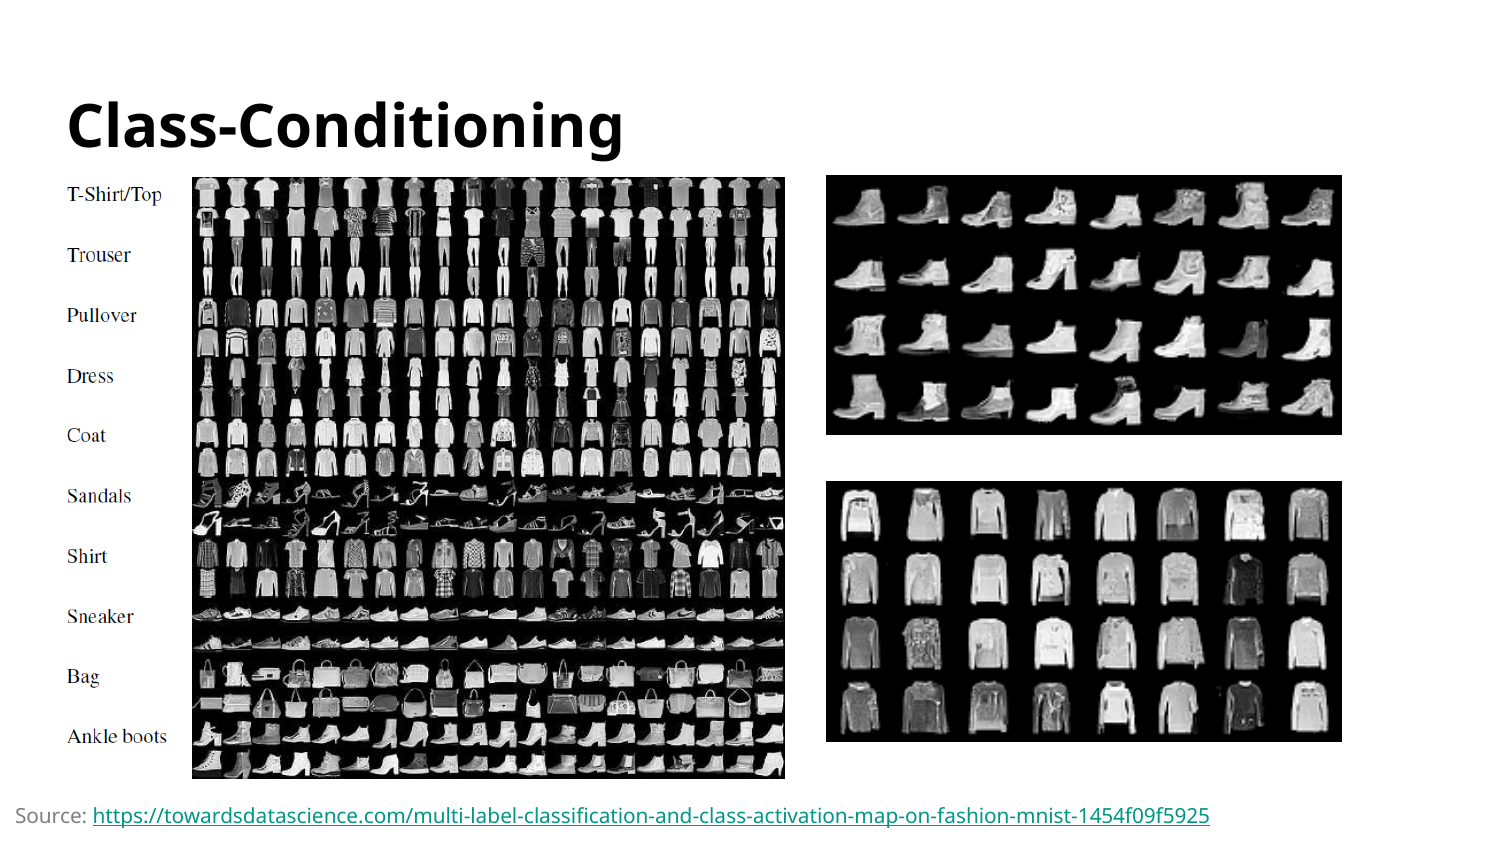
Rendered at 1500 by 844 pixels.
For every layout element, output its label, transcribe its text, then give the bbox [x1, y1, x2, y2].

title Class-Conditioning [51, 72, 1449, 176]
picture [826, 175, 1342, 435]
text_box Source: https://towardsdatascience.com/multi-label-classification-and-class-activation-map-on-fashion-mnist-1454f09f5925 [0, 788, 1500, 844]
picture [50, 174, 802, 780]
picture [826, 481, 1342, 742]
